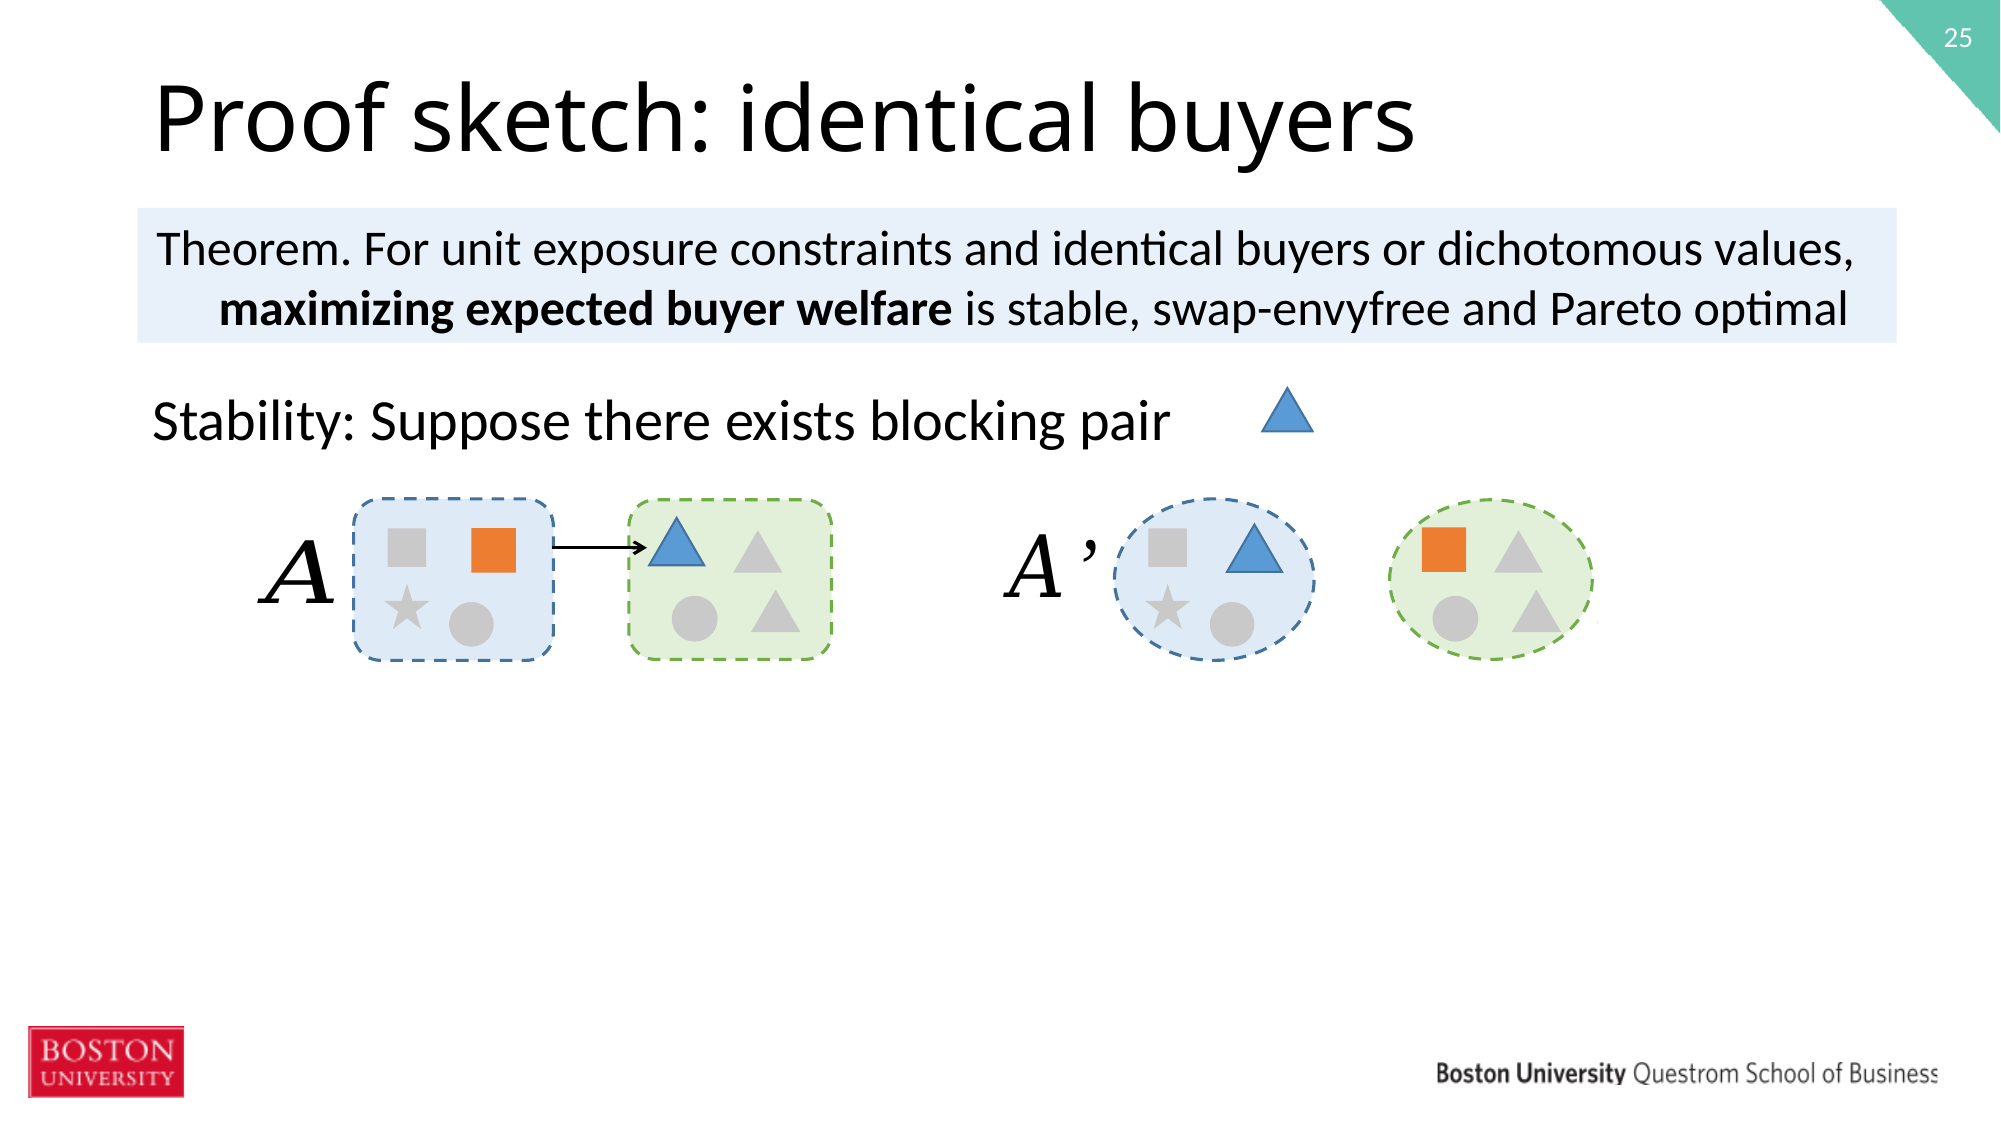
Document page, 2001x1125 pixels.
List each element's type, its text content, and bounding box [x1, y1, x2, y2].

picture [1593, 617, 1602, 626]
text_box [1208, 601, 1256, 648]
text_box [1225, 522, 1284, 573]
text_box [448, 601, 495, 648]
text_box [1431, 594, 1480, 643]
picture [1821, 0, 2001, 159]
text_box [1113, 497, 1316, 662]
text_box Theorem. For unit exposure constraints and identical buyers or dichotomous values, maximizing expected buyer welfare is stable, swap-envyfree and Pareto optimal [137, 207, 1897, 343]
text_box [1492, 528, 1546, 574]
text_box [471, 528, 516, 573]
text_box [647, 515, 706, 567]
text_box [670, 594, 719, 643]
text_box [627, 498, 833, 661]
title Proof sketch: identical buyers [137, 59, 1863, 185]
text_box [731, 528, 785, 574]
text_box [749, 587, 803, 634]
picture [833, 617, 841, 626]
text_box [1388, 498, 1594, 661]
text_box [381, 579, 433, 632]
text_box [1147, 527, 1188, 568]
text_box [1421, 527, 1467, 572]
text_box [1260, 385, 1315, 433]
text_box [1510, 587, 1563, 634]
slide_number 25 [1862, 6, 1989, 67]
text_box [1141, 579, 1194, 632]
text_box [387, 527, 427, 568]
text_box [352, 497, 555, 662]
